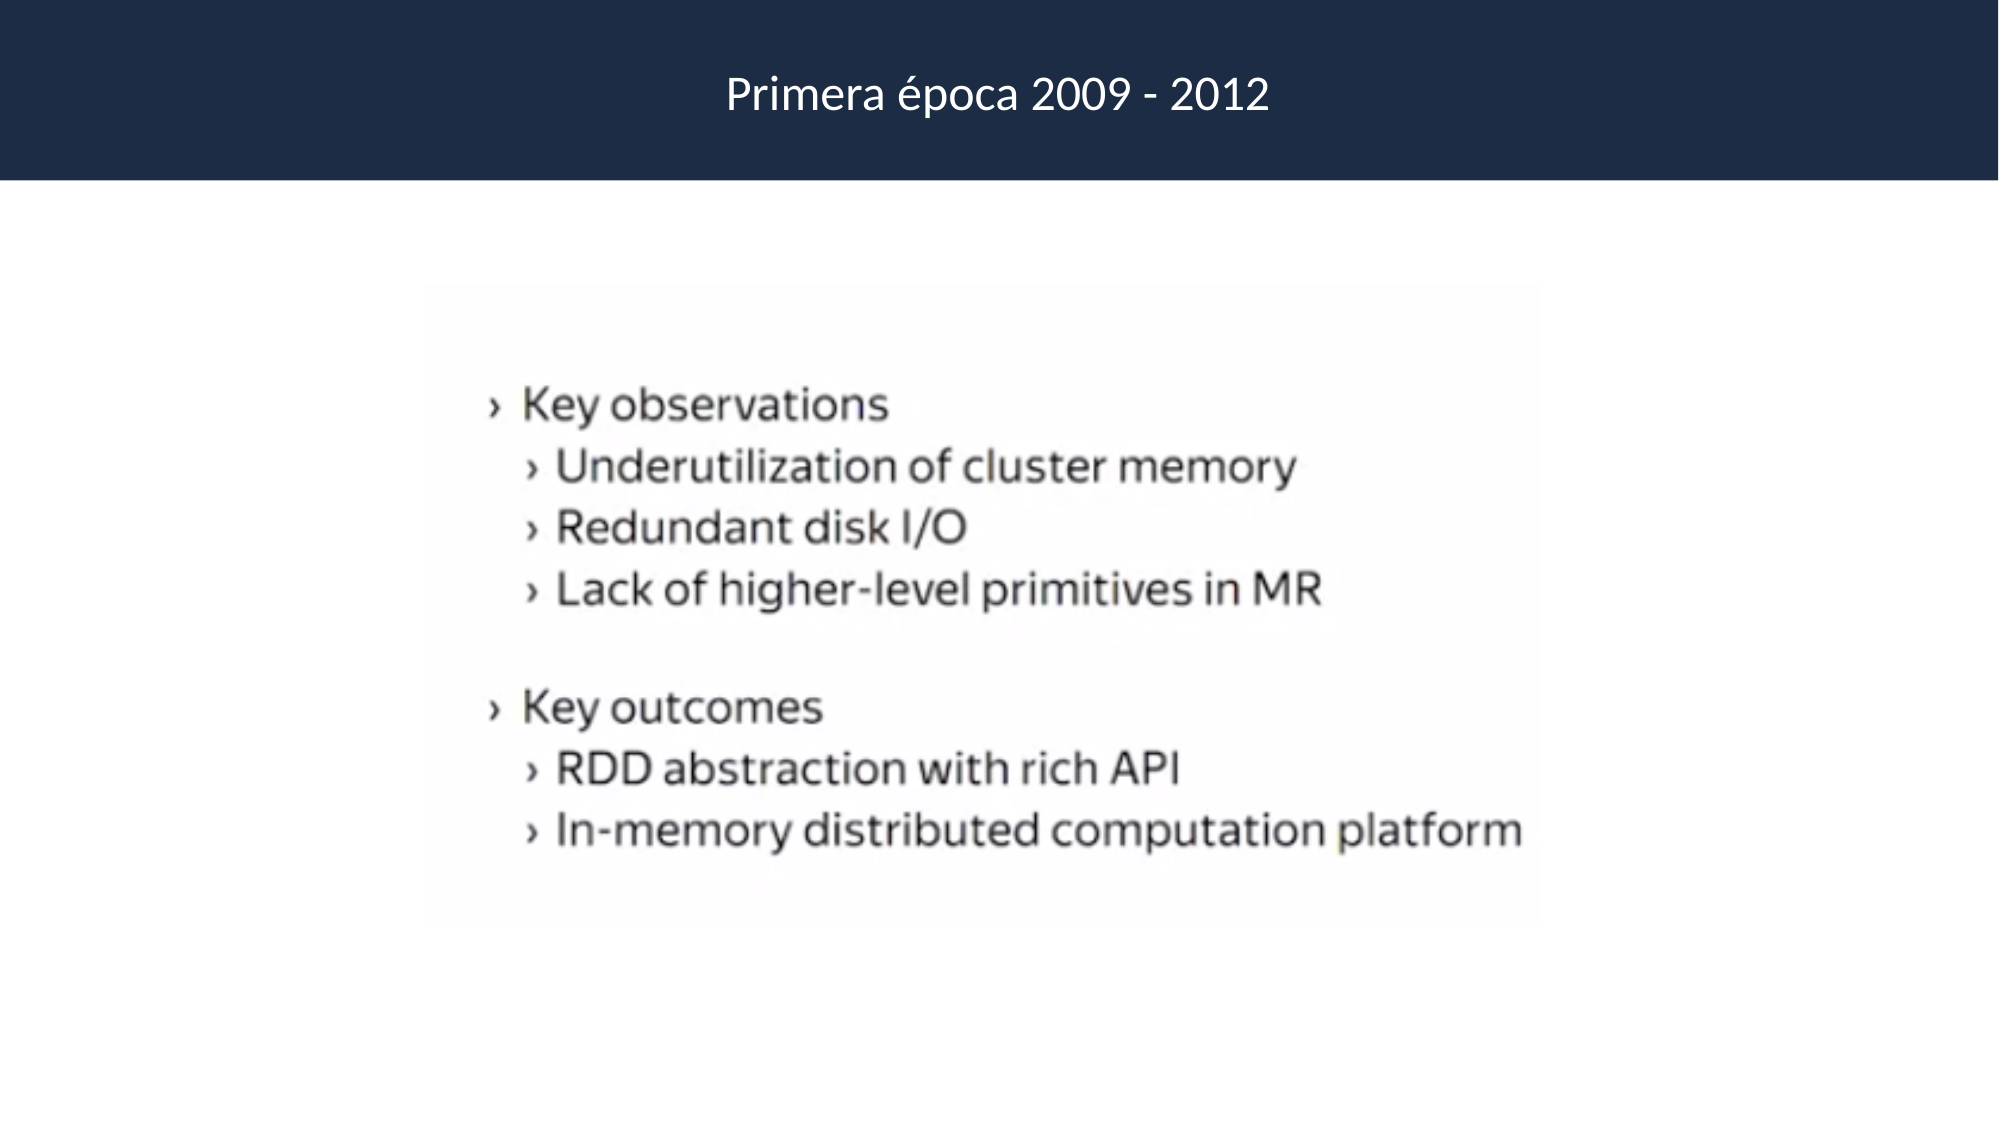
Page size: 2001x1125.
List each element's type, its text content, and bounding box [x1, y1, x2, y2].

picture [423, 284, 1540, 927]
text_box Primera época 2009 - 2012 [0, 0, 1999, 181]
